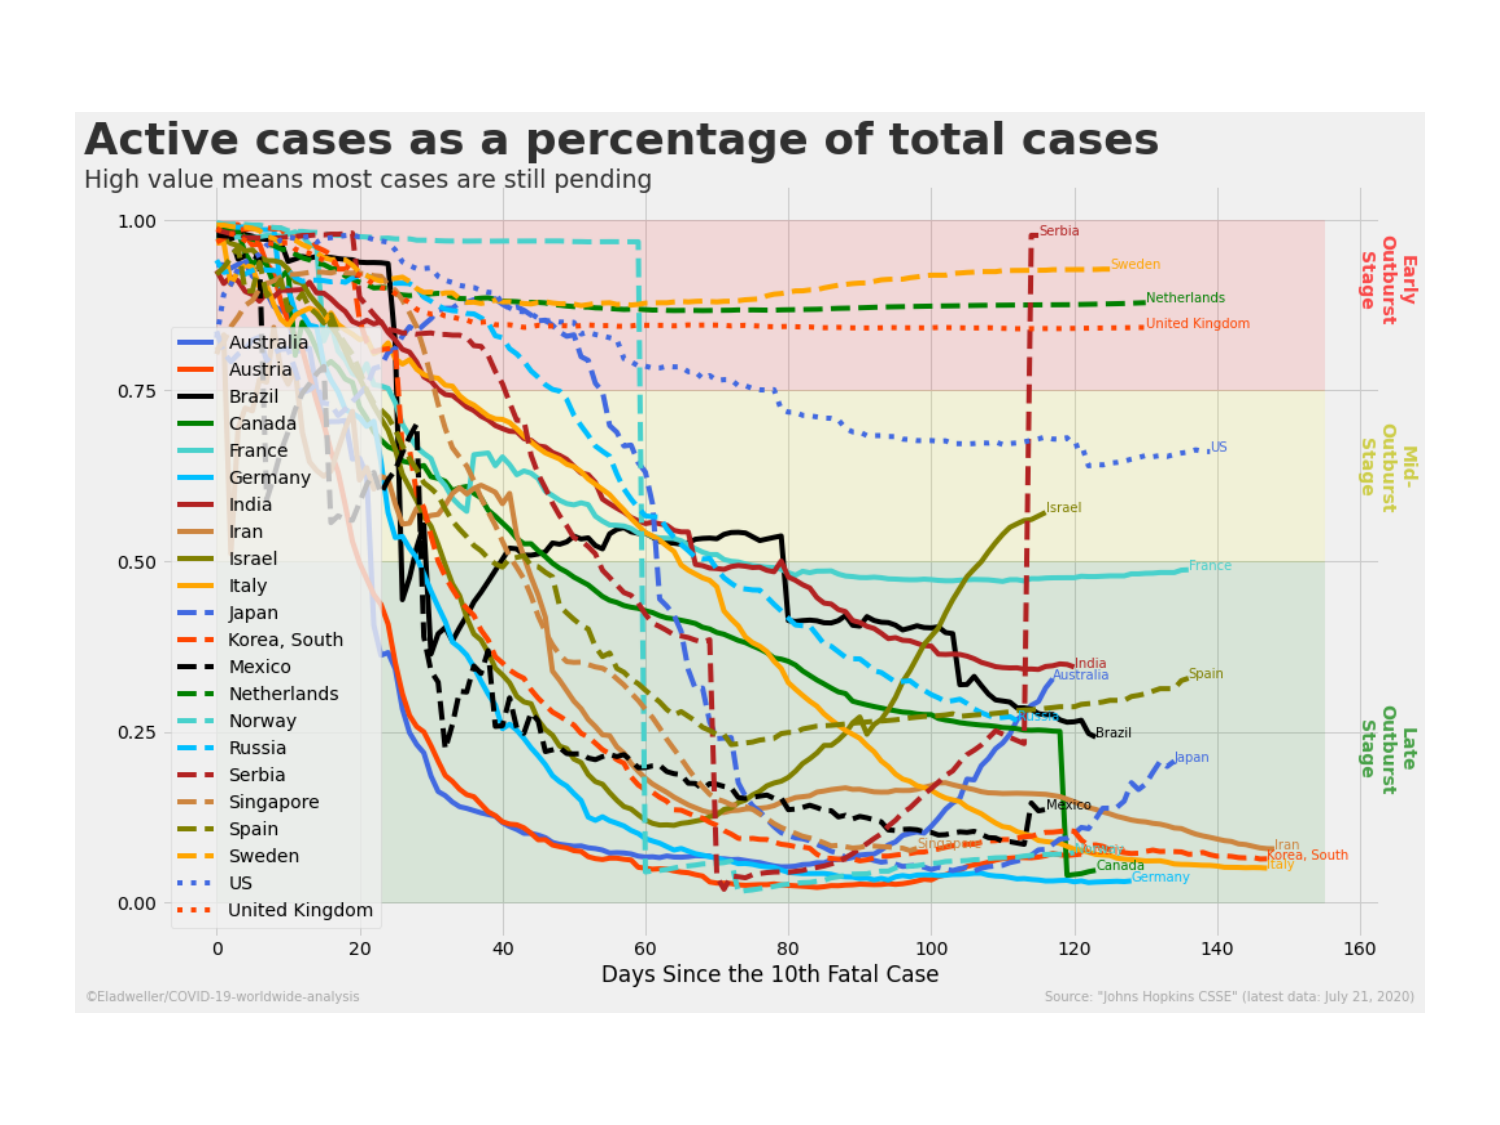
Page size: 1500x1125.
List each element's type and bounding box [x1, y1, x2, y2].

picture [74, 112, 1426, 1013]
